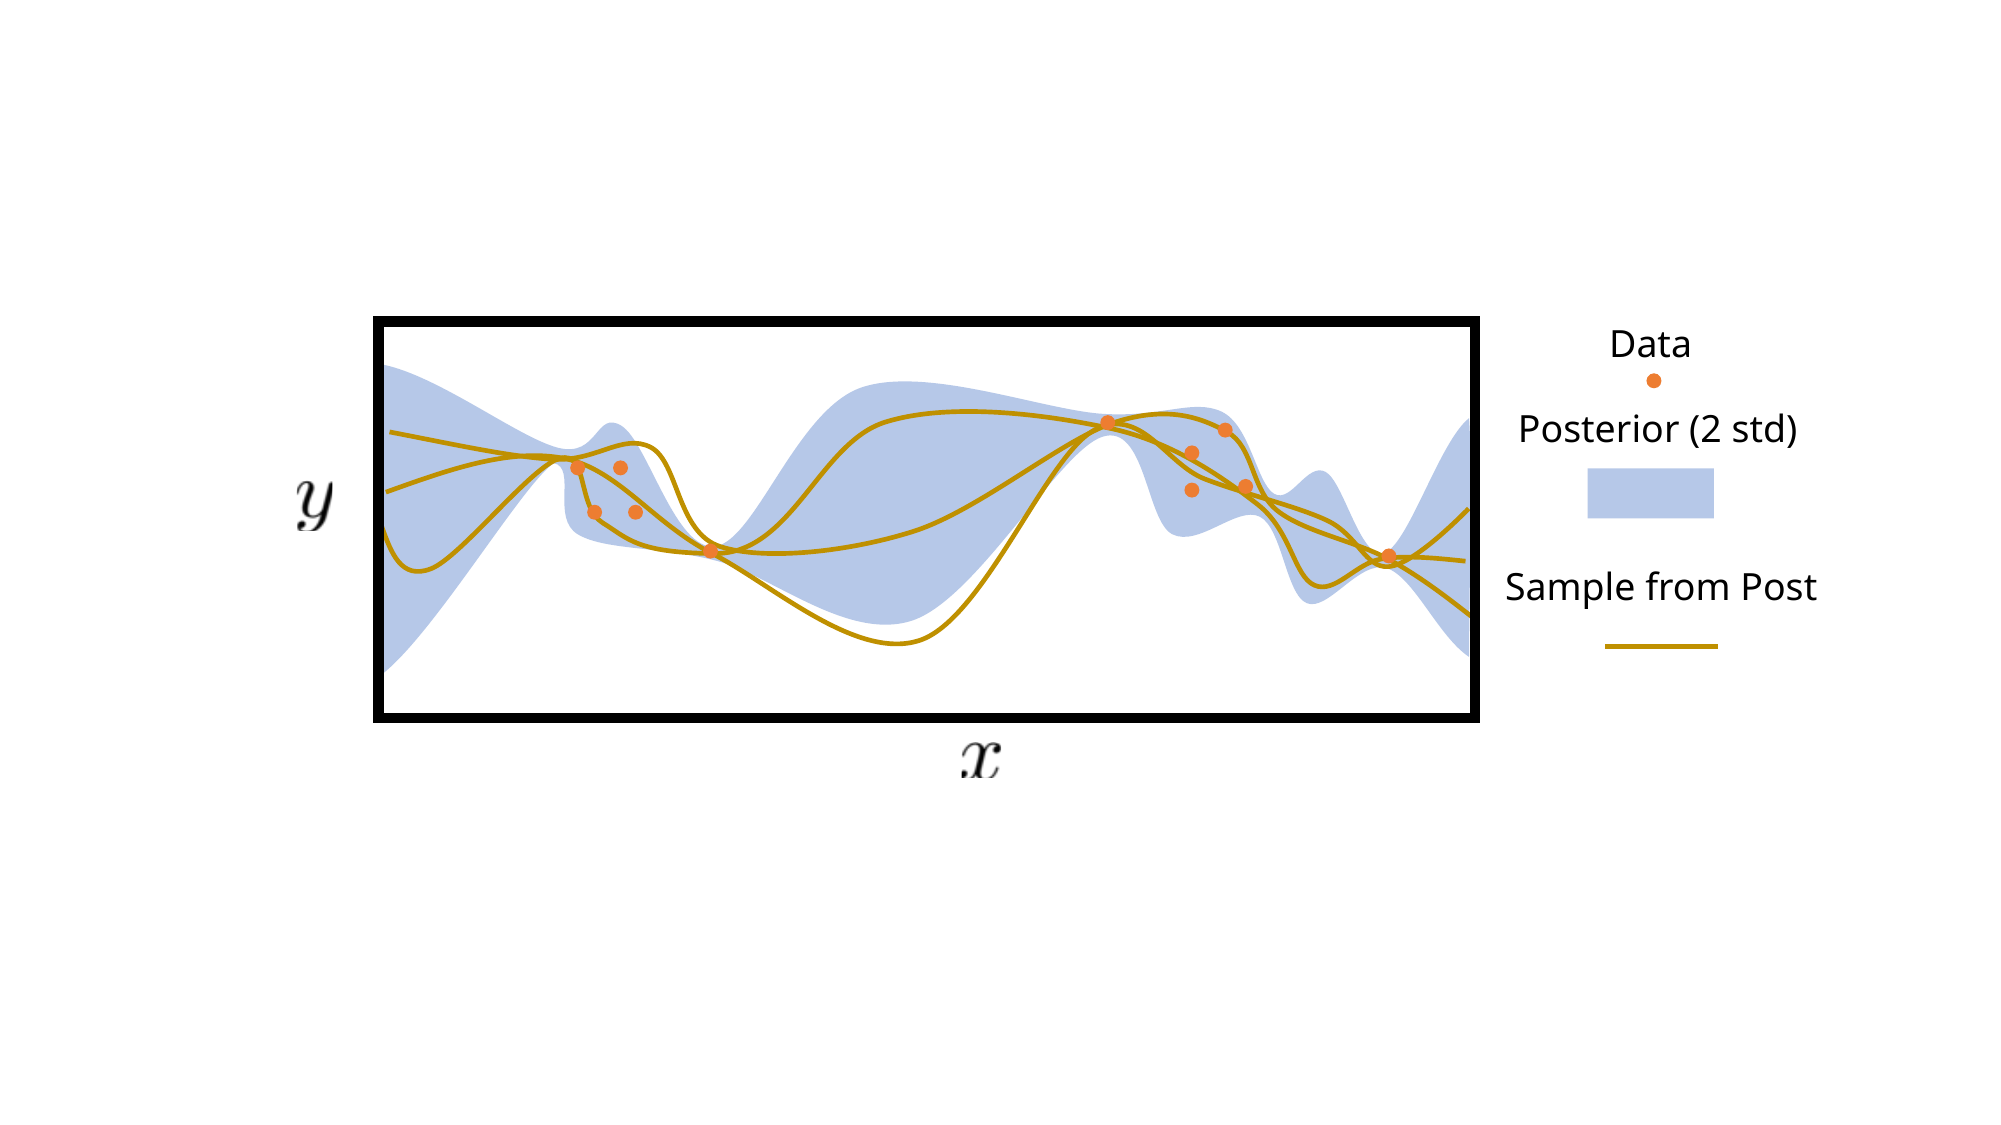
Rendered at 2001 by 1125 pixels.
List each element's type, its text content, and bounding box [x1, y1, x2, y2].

text_box [1587, 467, 1715, 519]
text_box [701, 542, 720, 560]
picture [961, 742, 1002, 778]
text_box [1183, 444, 1201, 462]
text_box Posterior (2 std) [1476, 398, 1823, 458]
text_box [1216, 421, 1234, 439]
text_box [1099, 414, 1117, 432]
text_box [1183, 481, 1201, 499]
text_box [1645, 372, 1663, 390]
text_box [586, 503, 604, 521]
text_box [626, 503, 645, 521]
text_box [1380, 547, 1398, 565]
picture [296, 480, 333, 531]
text_box [377, 320, 1476, 719]
text_box Sample from Post [1490, 555, 1833, 616]
text_box [1237, 477, 1255, 496]
text_box [611, 459, 630, 477]
text_box Data [1535, 312, 1707, 373]
text_box [569, 459, 587, 477]
